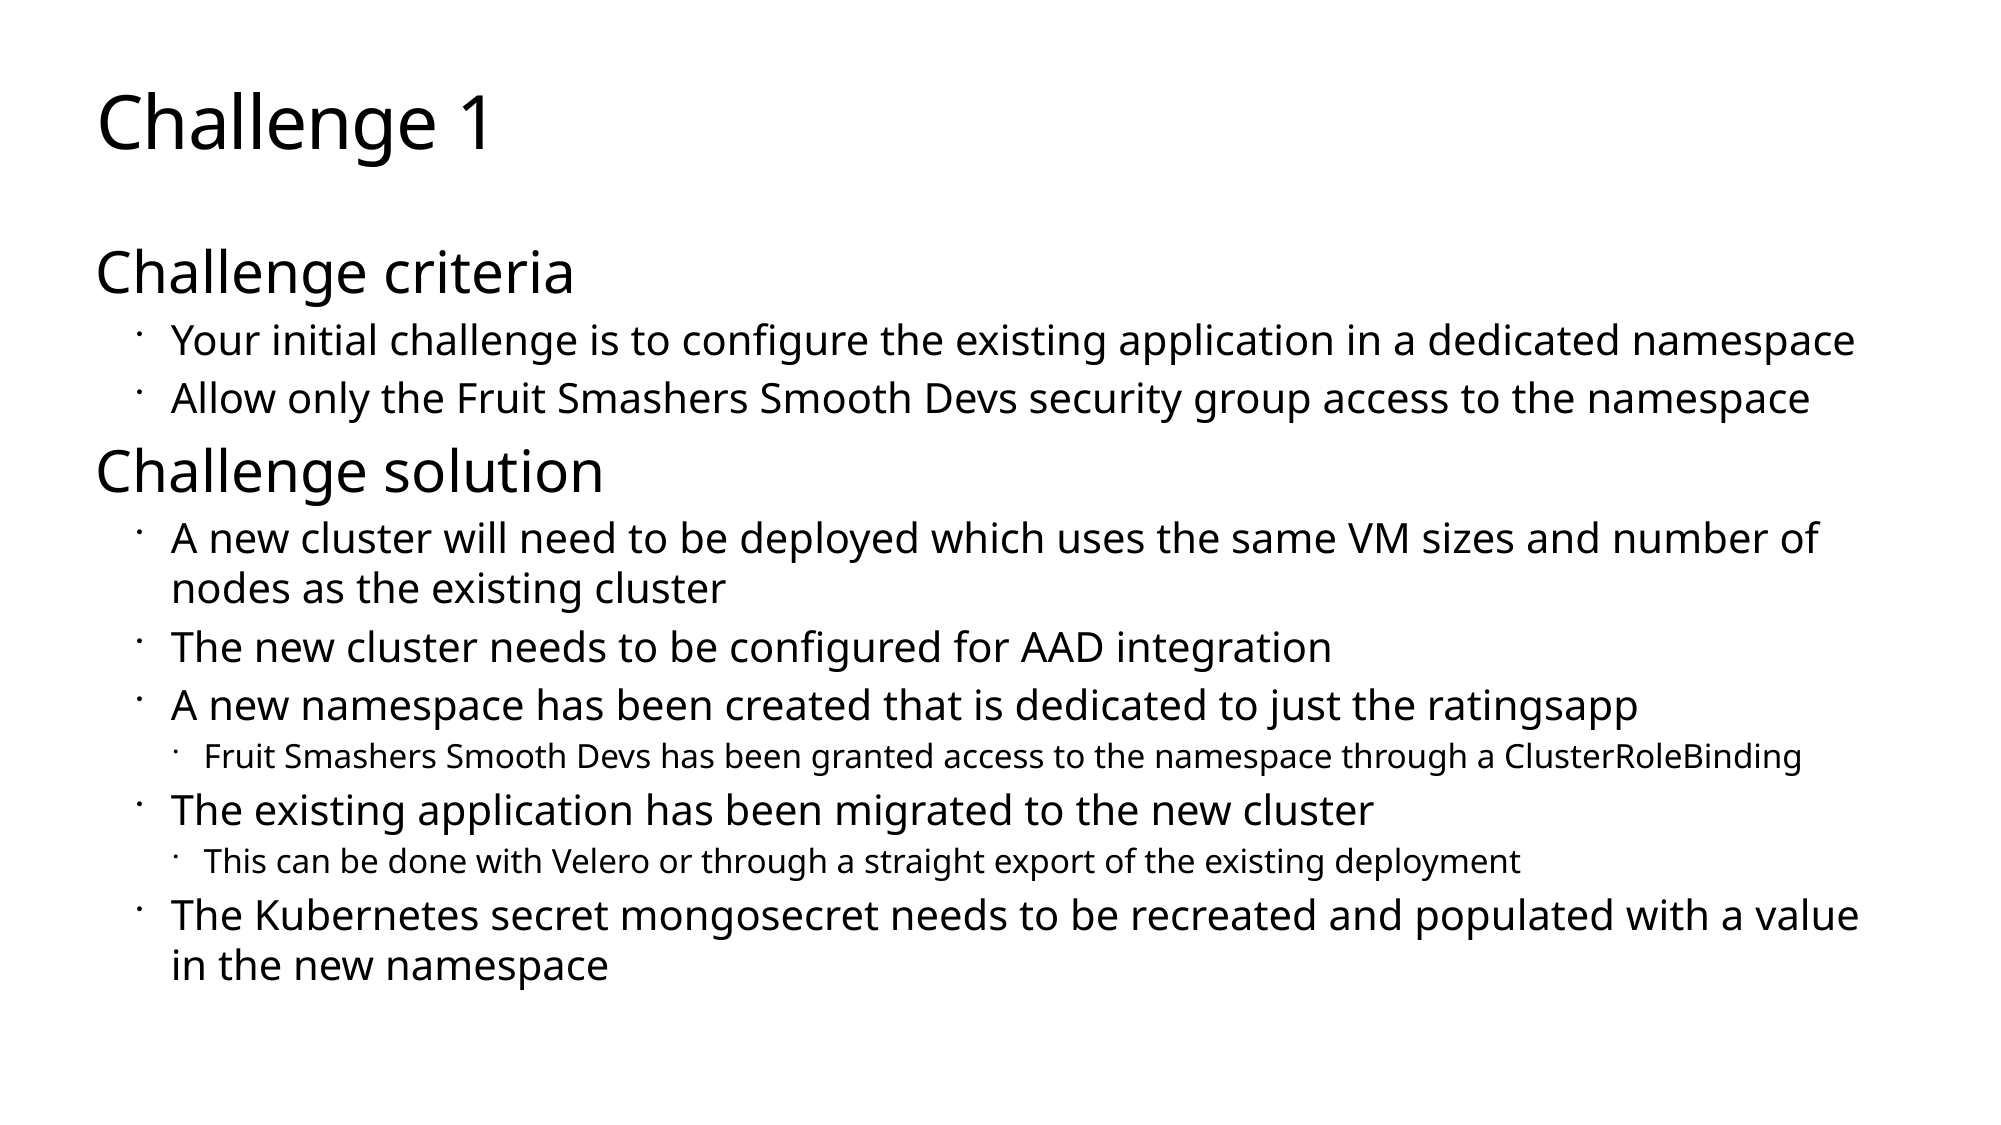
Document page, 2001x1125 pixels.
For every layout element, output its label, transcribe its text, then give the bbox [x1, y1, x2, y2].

title Challenge 1 [96, 75, 1904, 166]
list Challenge criteria Your initial challenge is to configure the existing application in a dedicated namespace Allow only the Fruit Smashers Smooth Devs security group access to the namespace Challenge solution A new cluster will need to be deployed which uses the same VM sizes and number of nodes as the existing cluster The new cluster needs to be configured for AAD integration A new namespace has been created that is dedicated to just the ratingsapp Fruit Smashers Smooth Devs has been granted access to the namespace through a ClusterRoleBinding The existing application has been migrated to the new cluster This can be done with Velero or through a straight export of the existing deployment The Kubernetes secret mongosecret needs to be recreated and populated with a value in the new namespace [95, 235, 1904, 1013]
